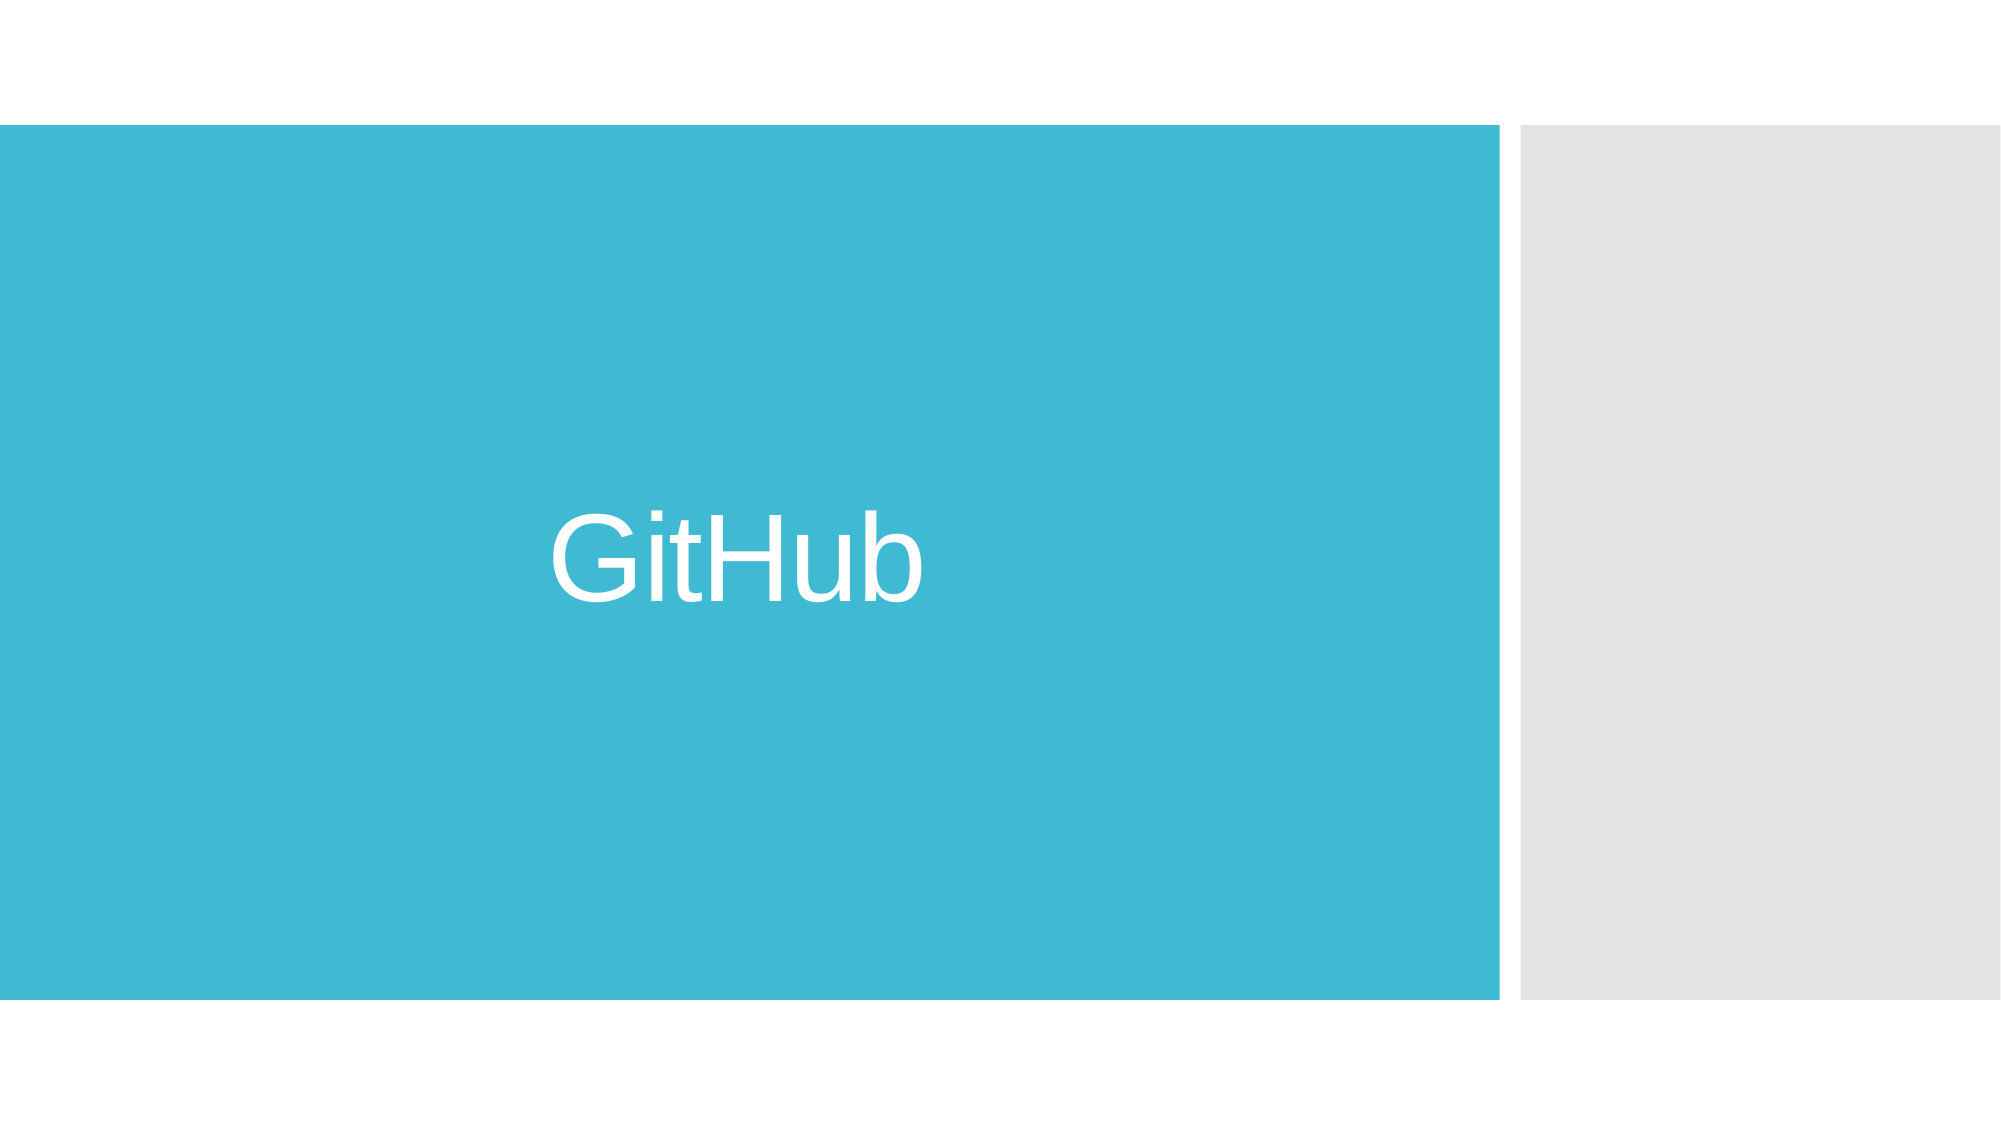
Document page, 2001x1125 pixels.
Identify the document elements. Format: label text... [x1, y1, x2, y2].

text_box GitHub [0, 464, 1486, 637]
